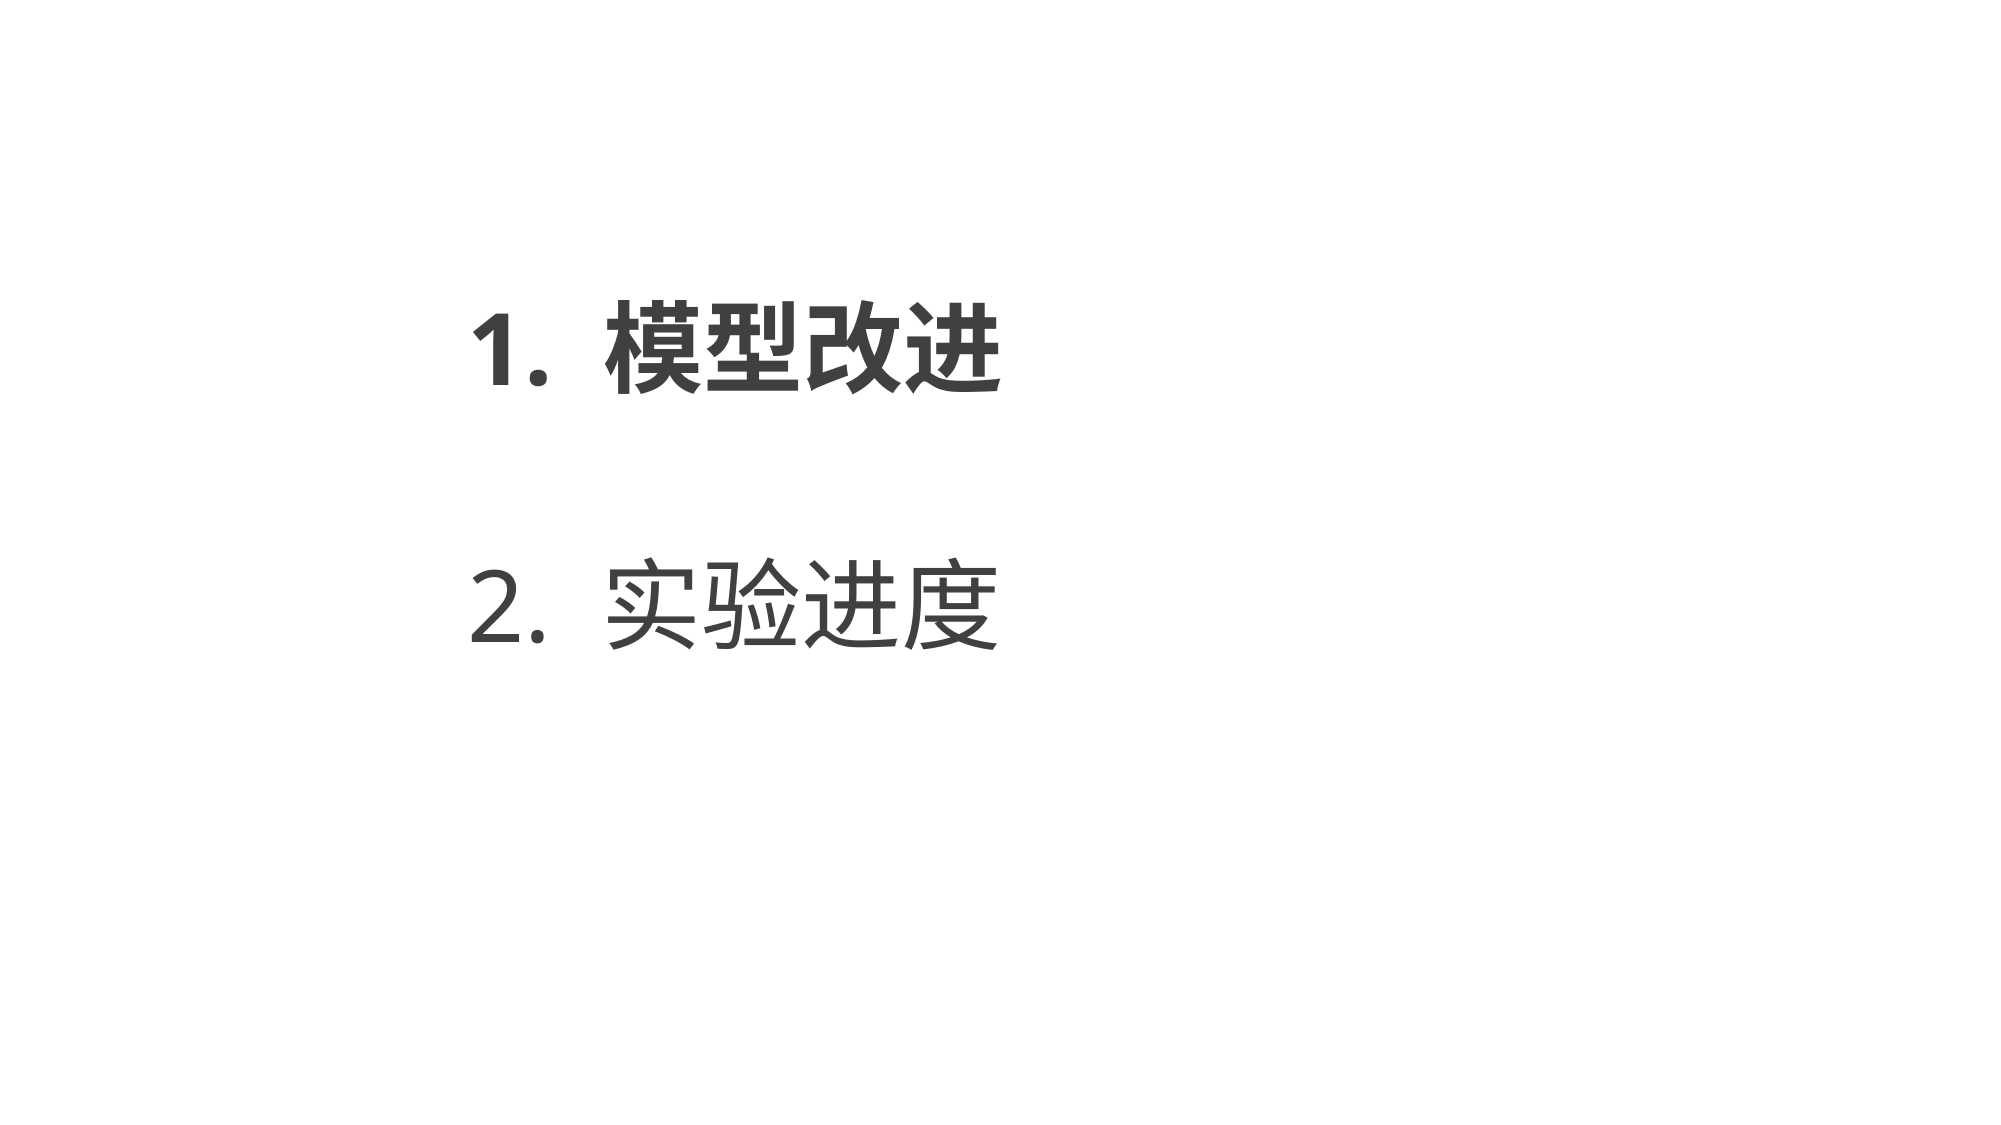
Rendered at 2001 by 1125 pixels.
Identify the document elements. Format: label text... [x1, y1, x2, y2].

subtitle 1. 模型改进 2. 实验进度 [452, 291, 1346, 790]
